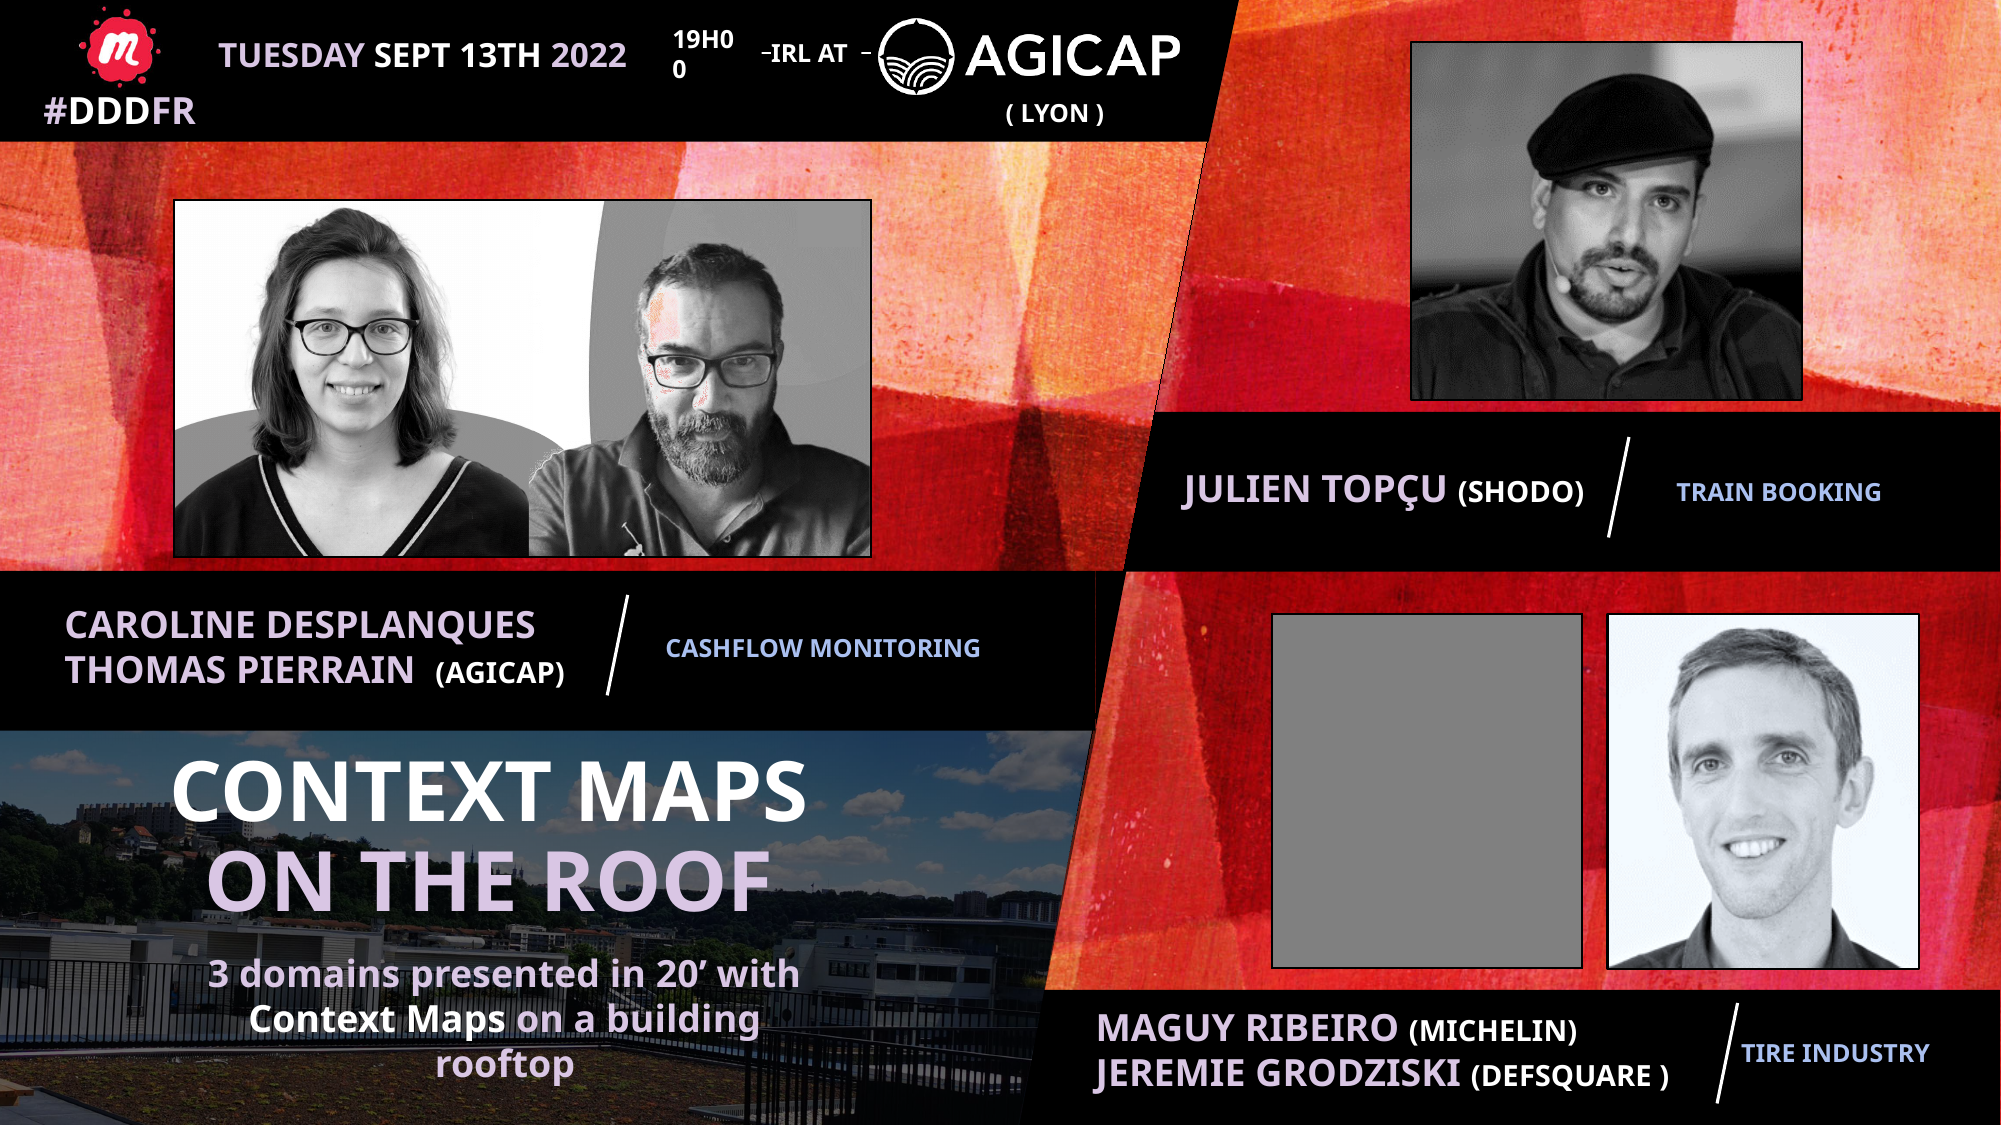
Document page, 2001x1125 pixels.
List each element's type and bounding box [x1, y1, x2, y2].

text_box [872, 1, 1215, 112]
text_box [607, 594, 628, 696]
text_box [1608, 436, 1629, 538]
picture [0, 0, 2001, 1125]
text_box [173, 200, 871, 558]
text_box [1717, 1002, 1738, 1104]
text_box [0, 570, 1127, 731]
text_box [25, 0, 214, 141]
